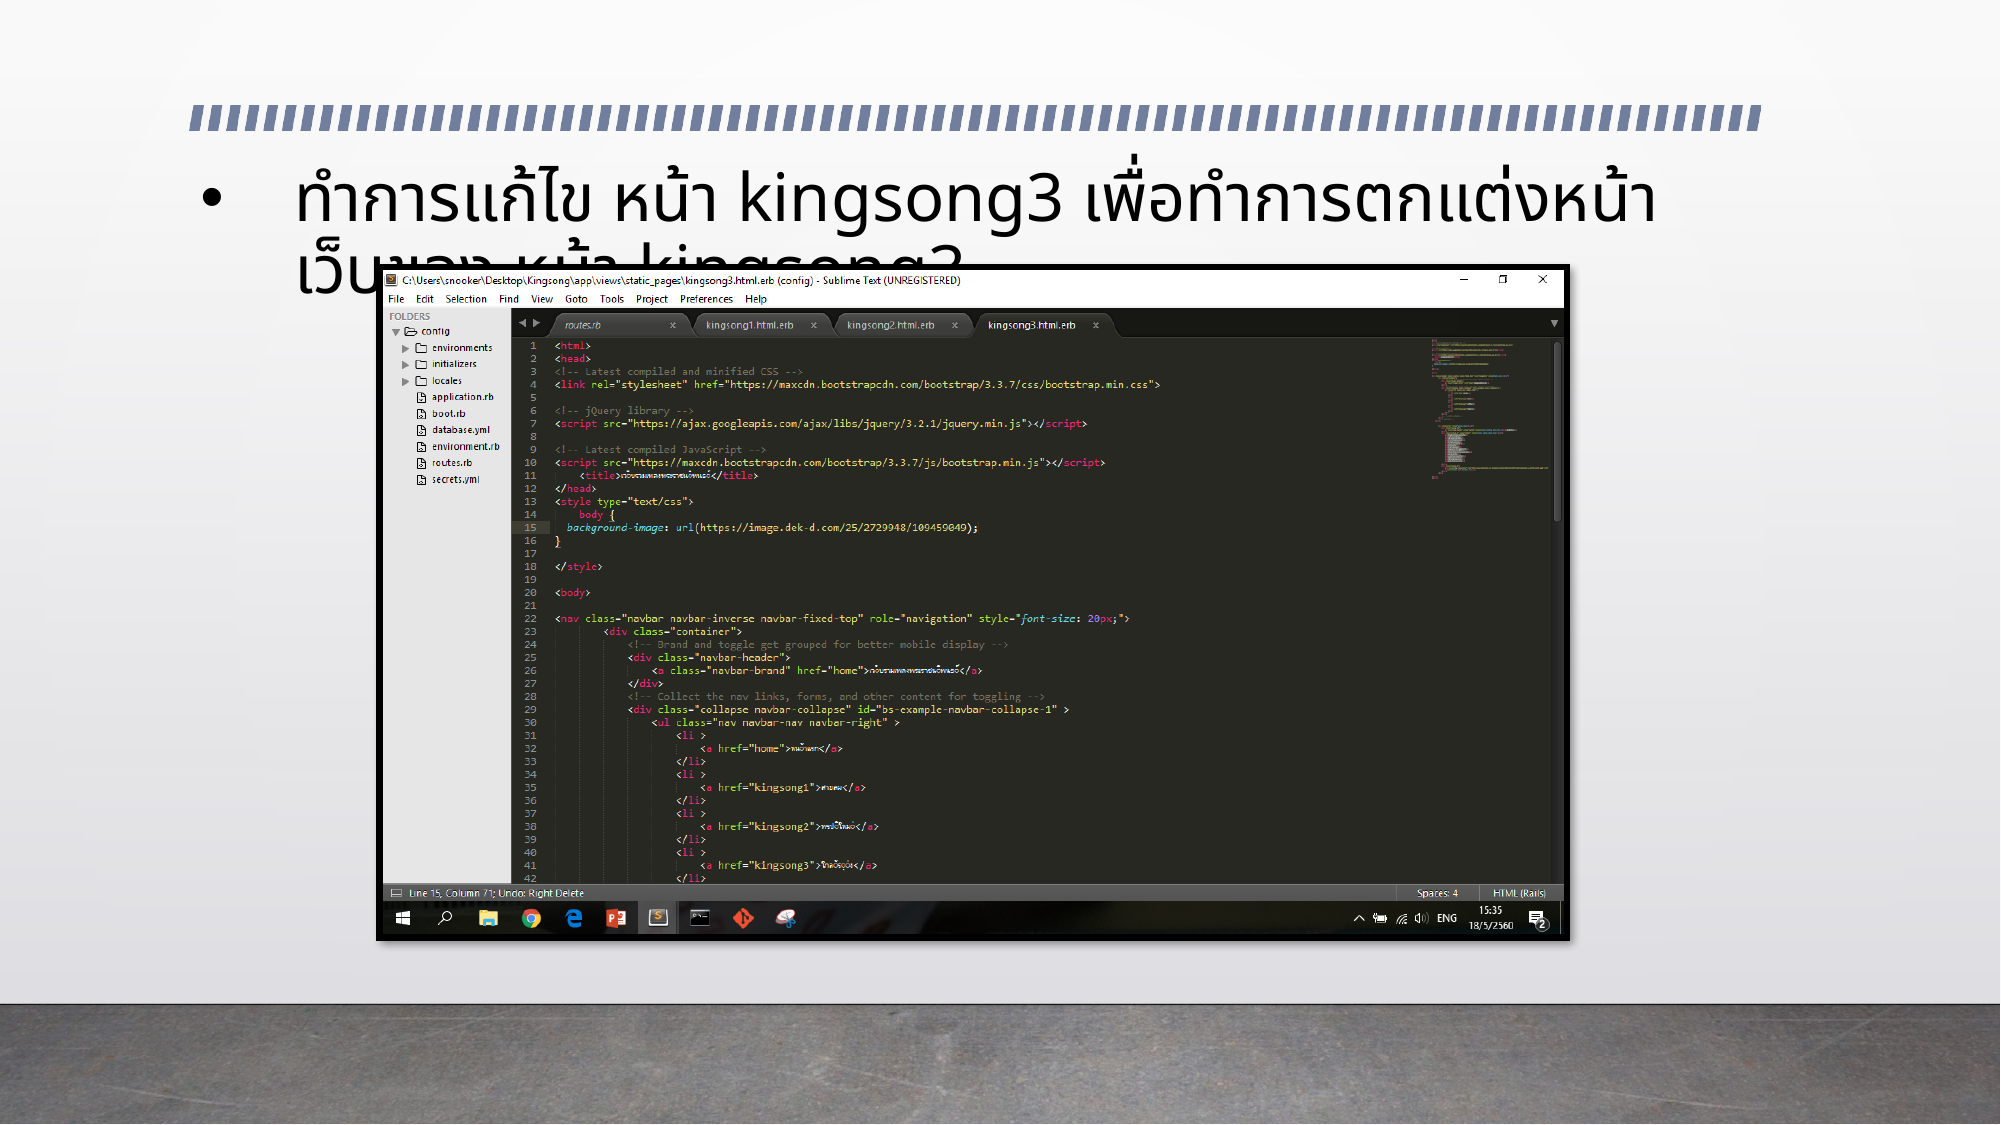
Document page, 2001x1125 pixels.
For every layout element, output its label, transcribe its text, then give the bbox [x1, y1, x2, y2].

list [382, 270, 1564, 935]
title ทำการแก้ไข หน้า kingsong3 เพื่อทำการตกแต่งหน้าเว็บของ หน้า kingsong3 [185, 156, 1761, 329]
picture [0, 1004, 2000, 1124]
